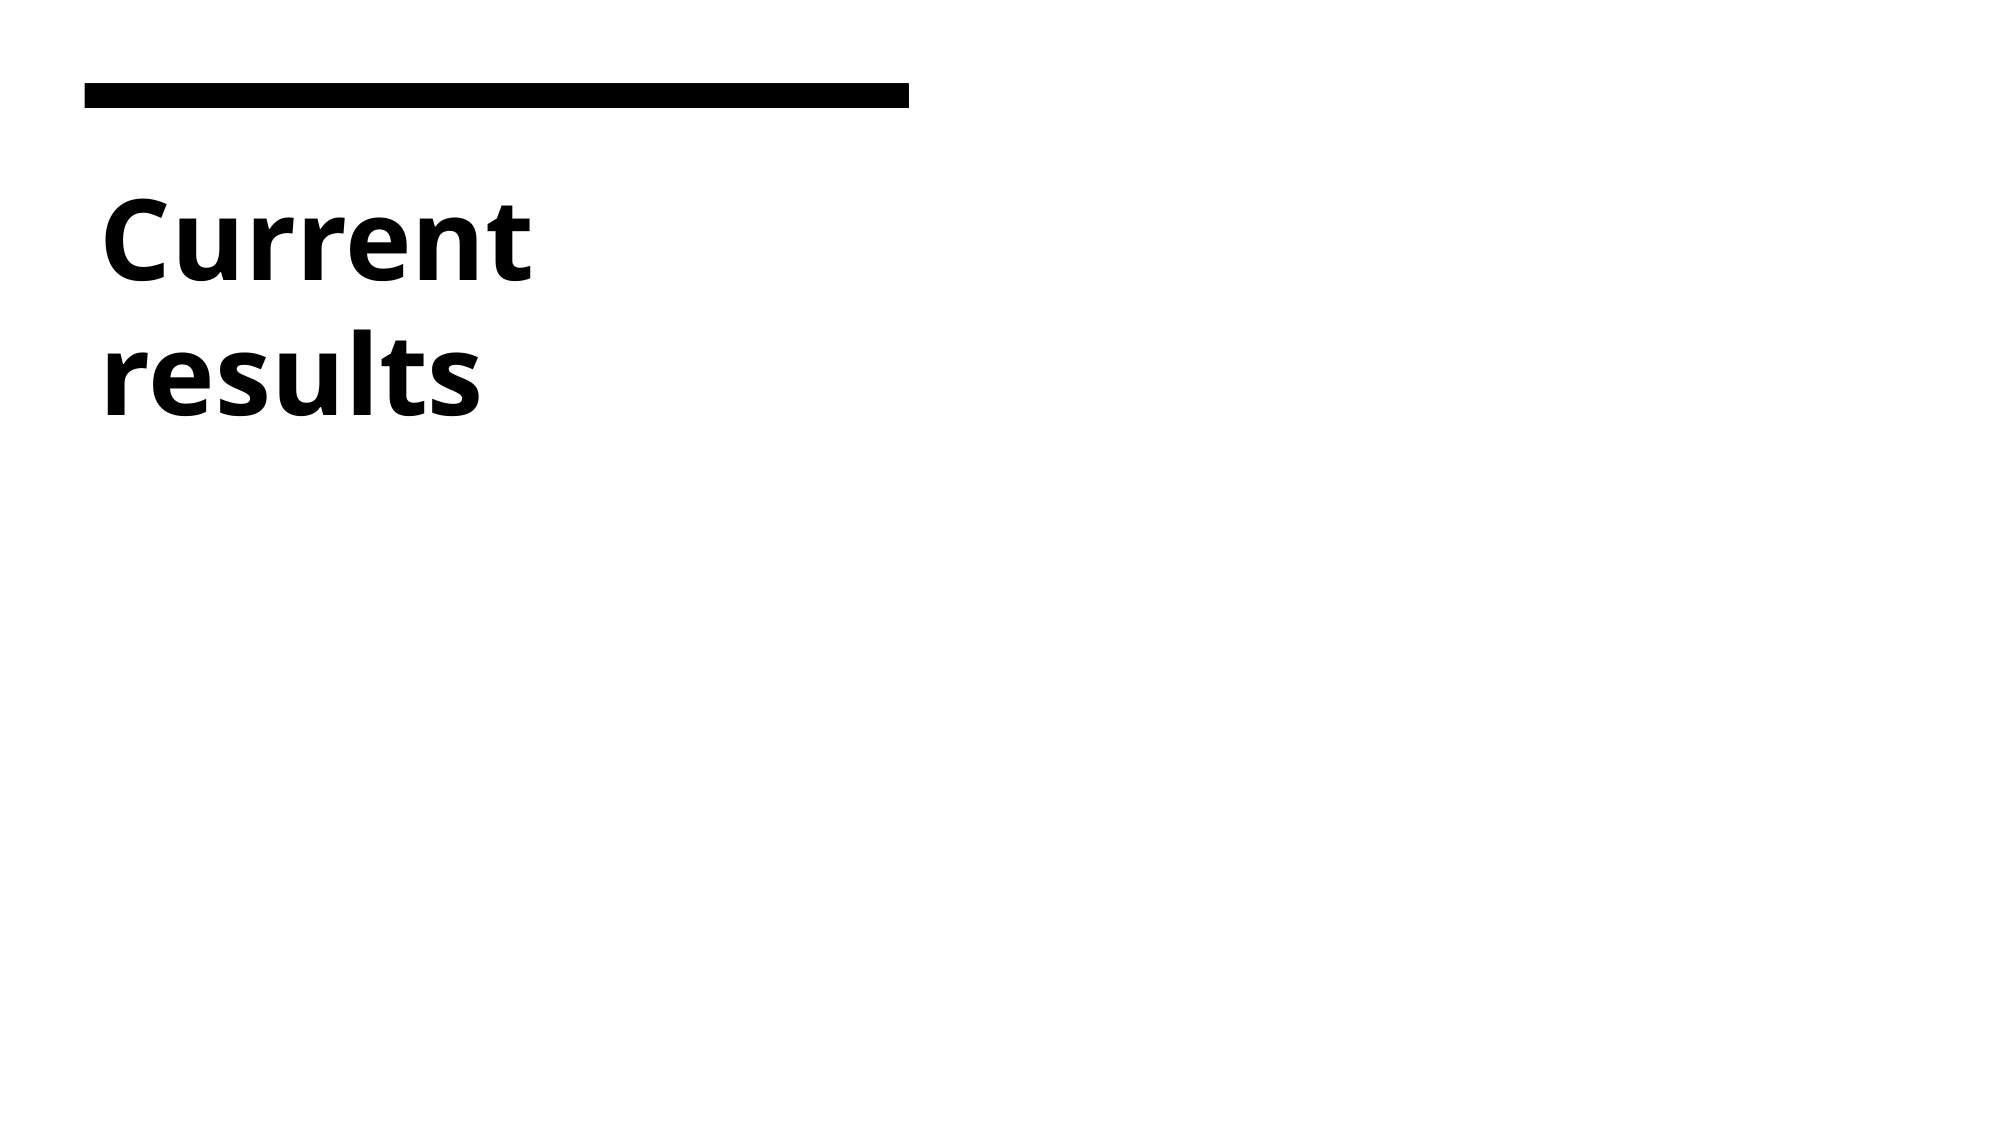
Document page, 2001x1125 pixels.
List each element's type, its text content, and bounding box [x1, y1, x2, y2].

title Current results [84, 160, 909, 960]
